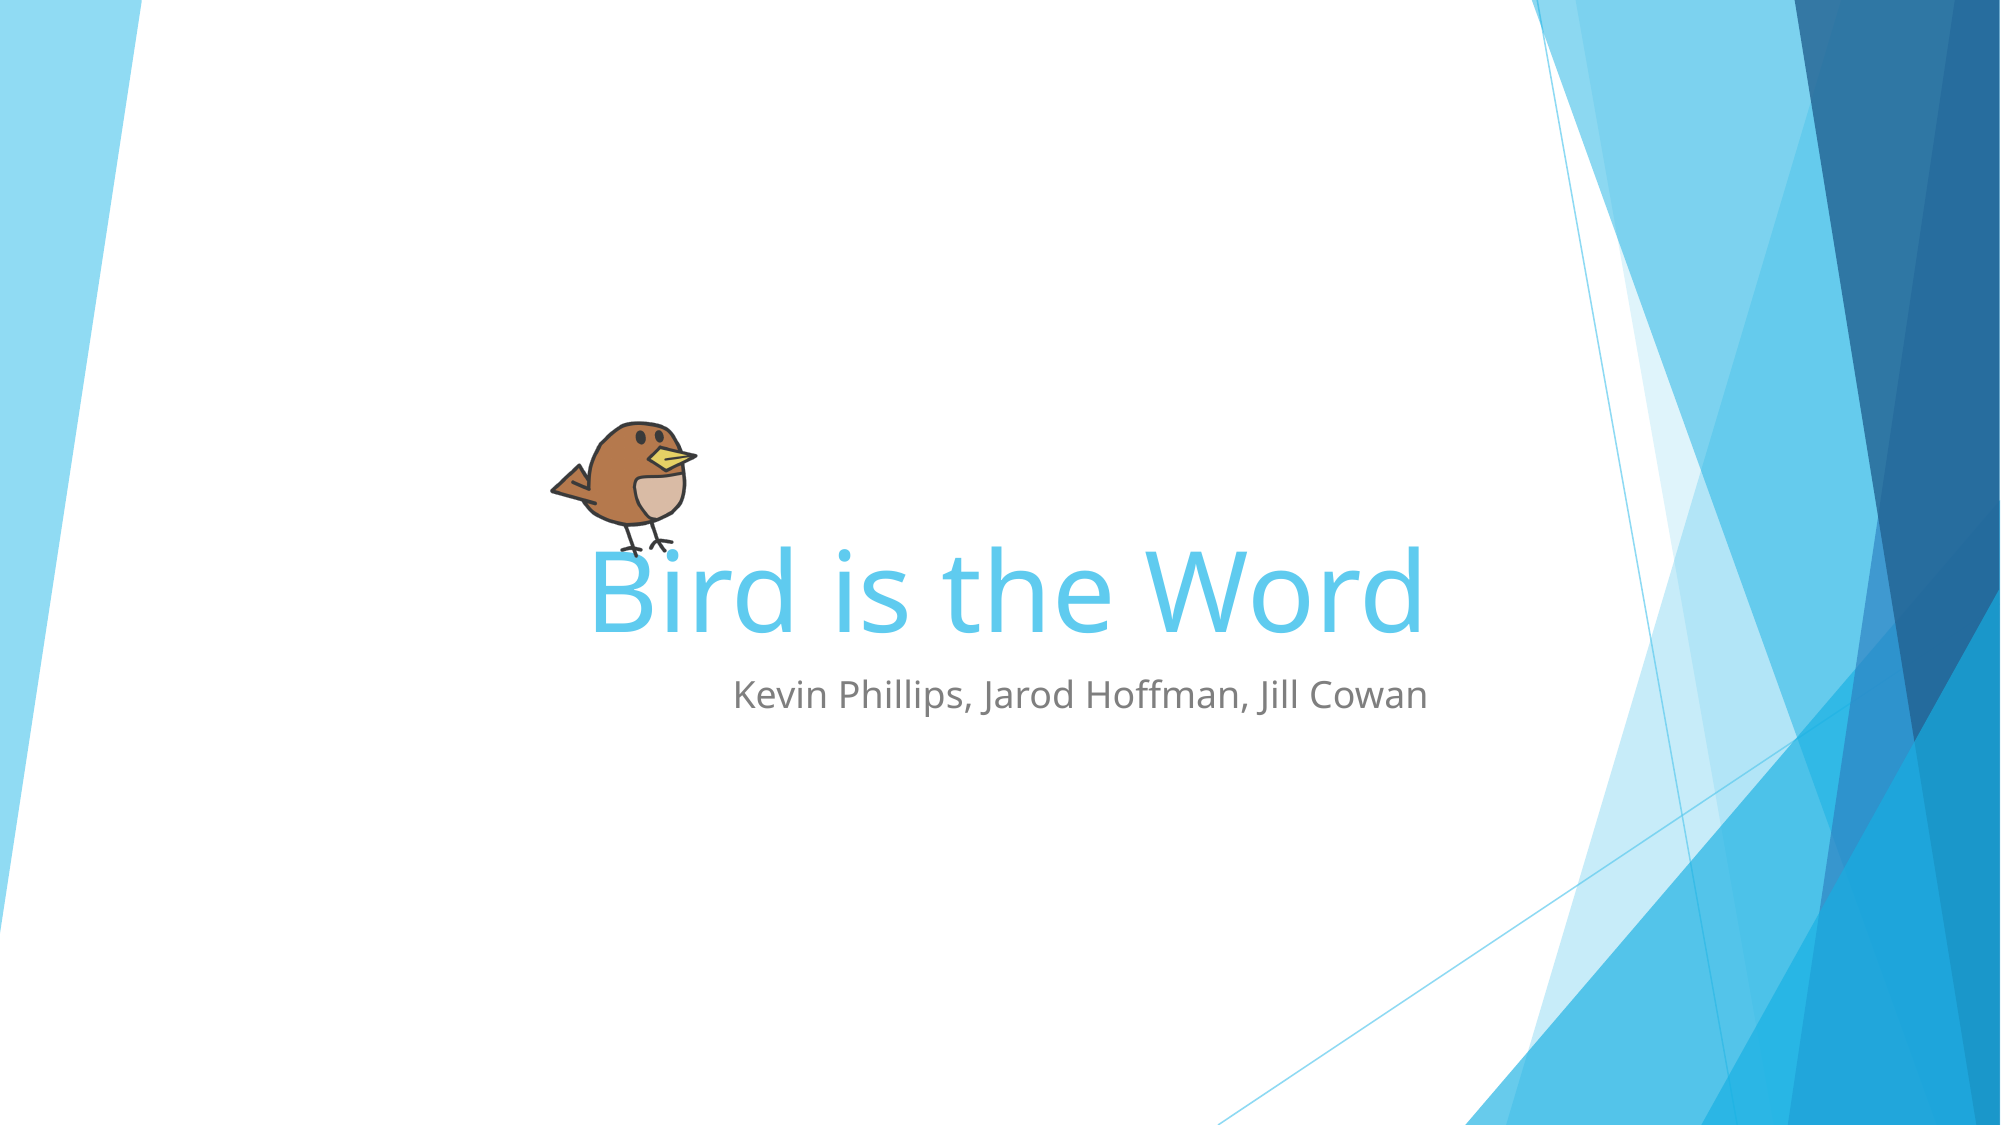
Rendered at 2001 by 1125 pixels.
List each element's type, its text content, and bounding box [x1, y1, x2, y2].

picture [544, 392, 720, 568]
subtitle Kevin Phillips, Jarod Hoffman, Jill Cowan [170, 663, 1445, 843]
title Bird is the Word [170, 393, 1445, 663]
